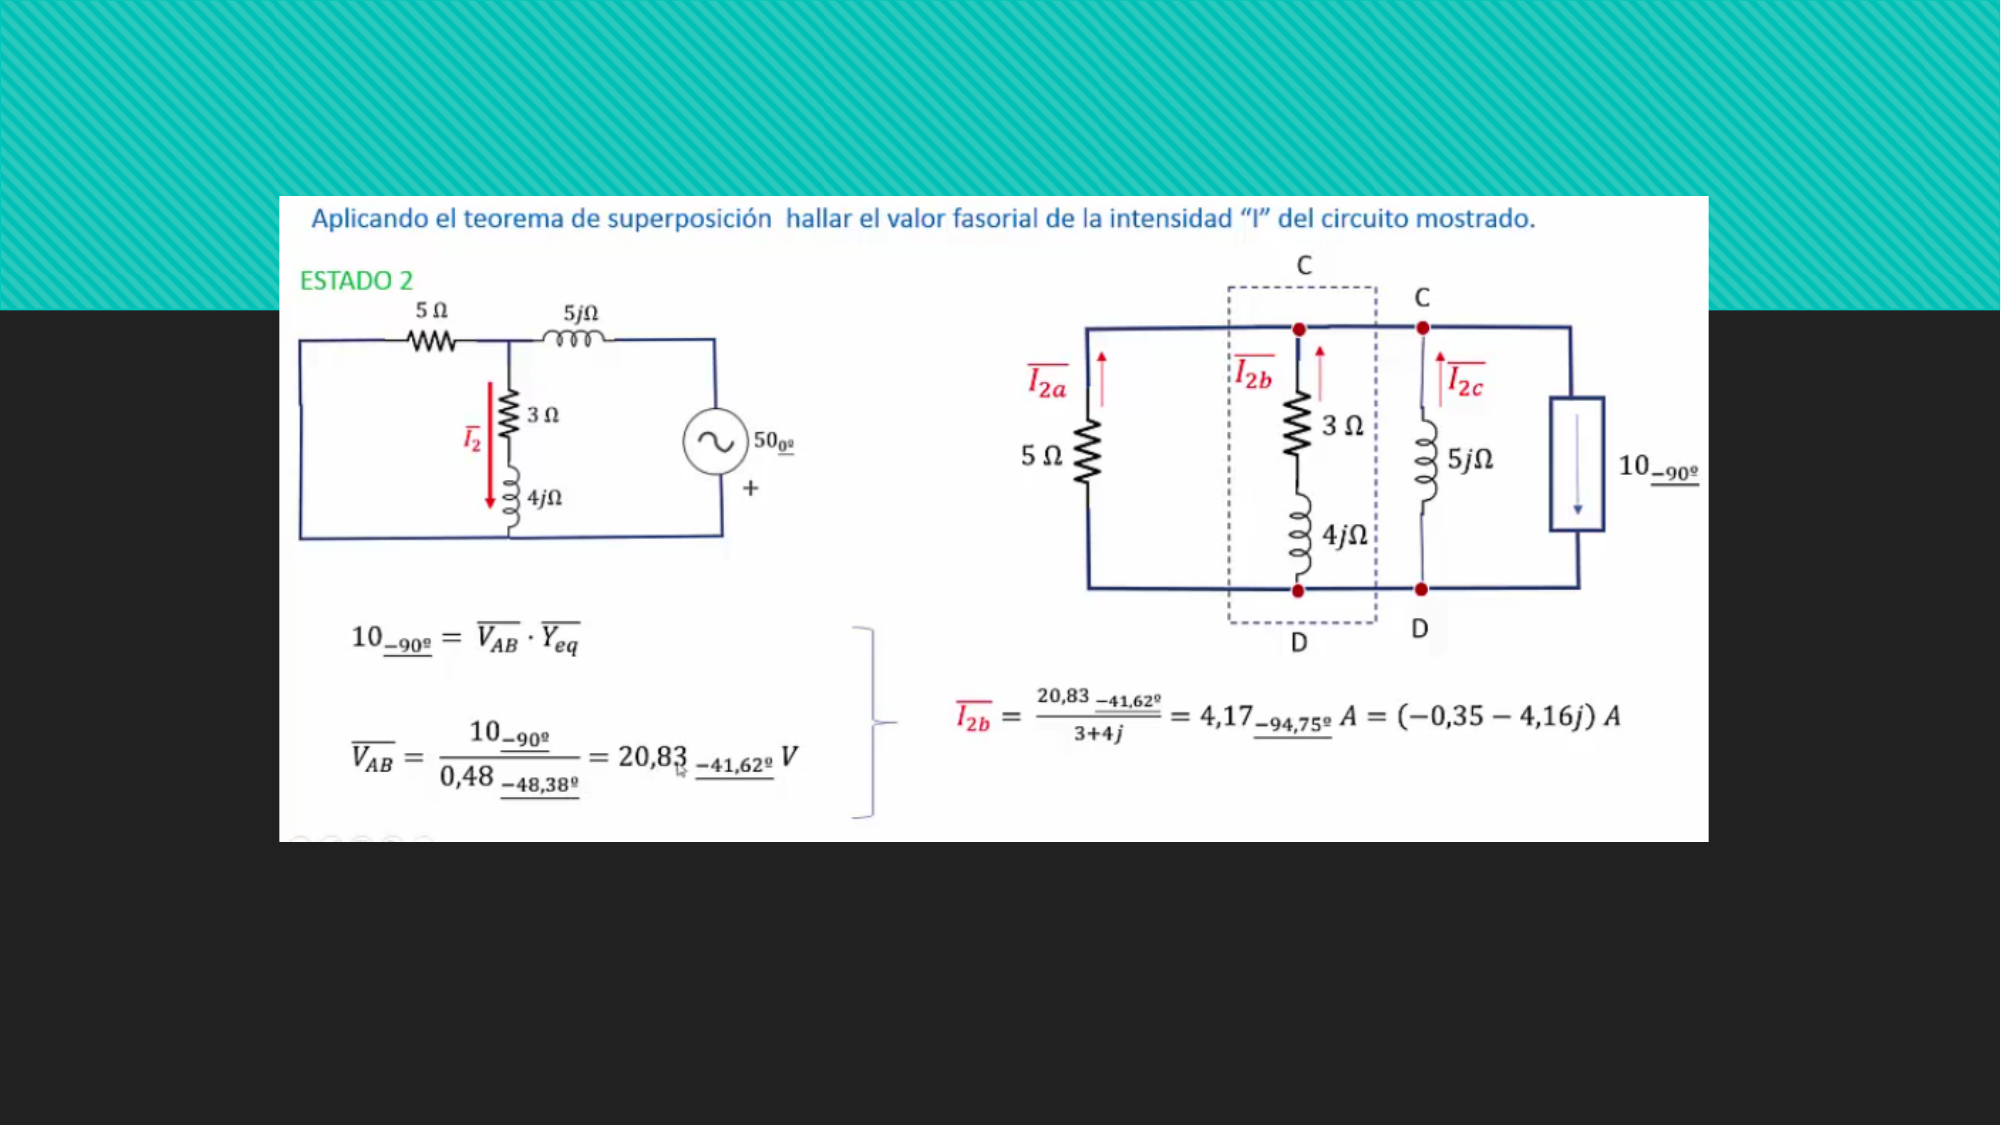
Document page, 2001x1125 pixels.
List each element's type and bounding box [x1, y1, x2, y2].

picture [279, 196, 1709, 842]
